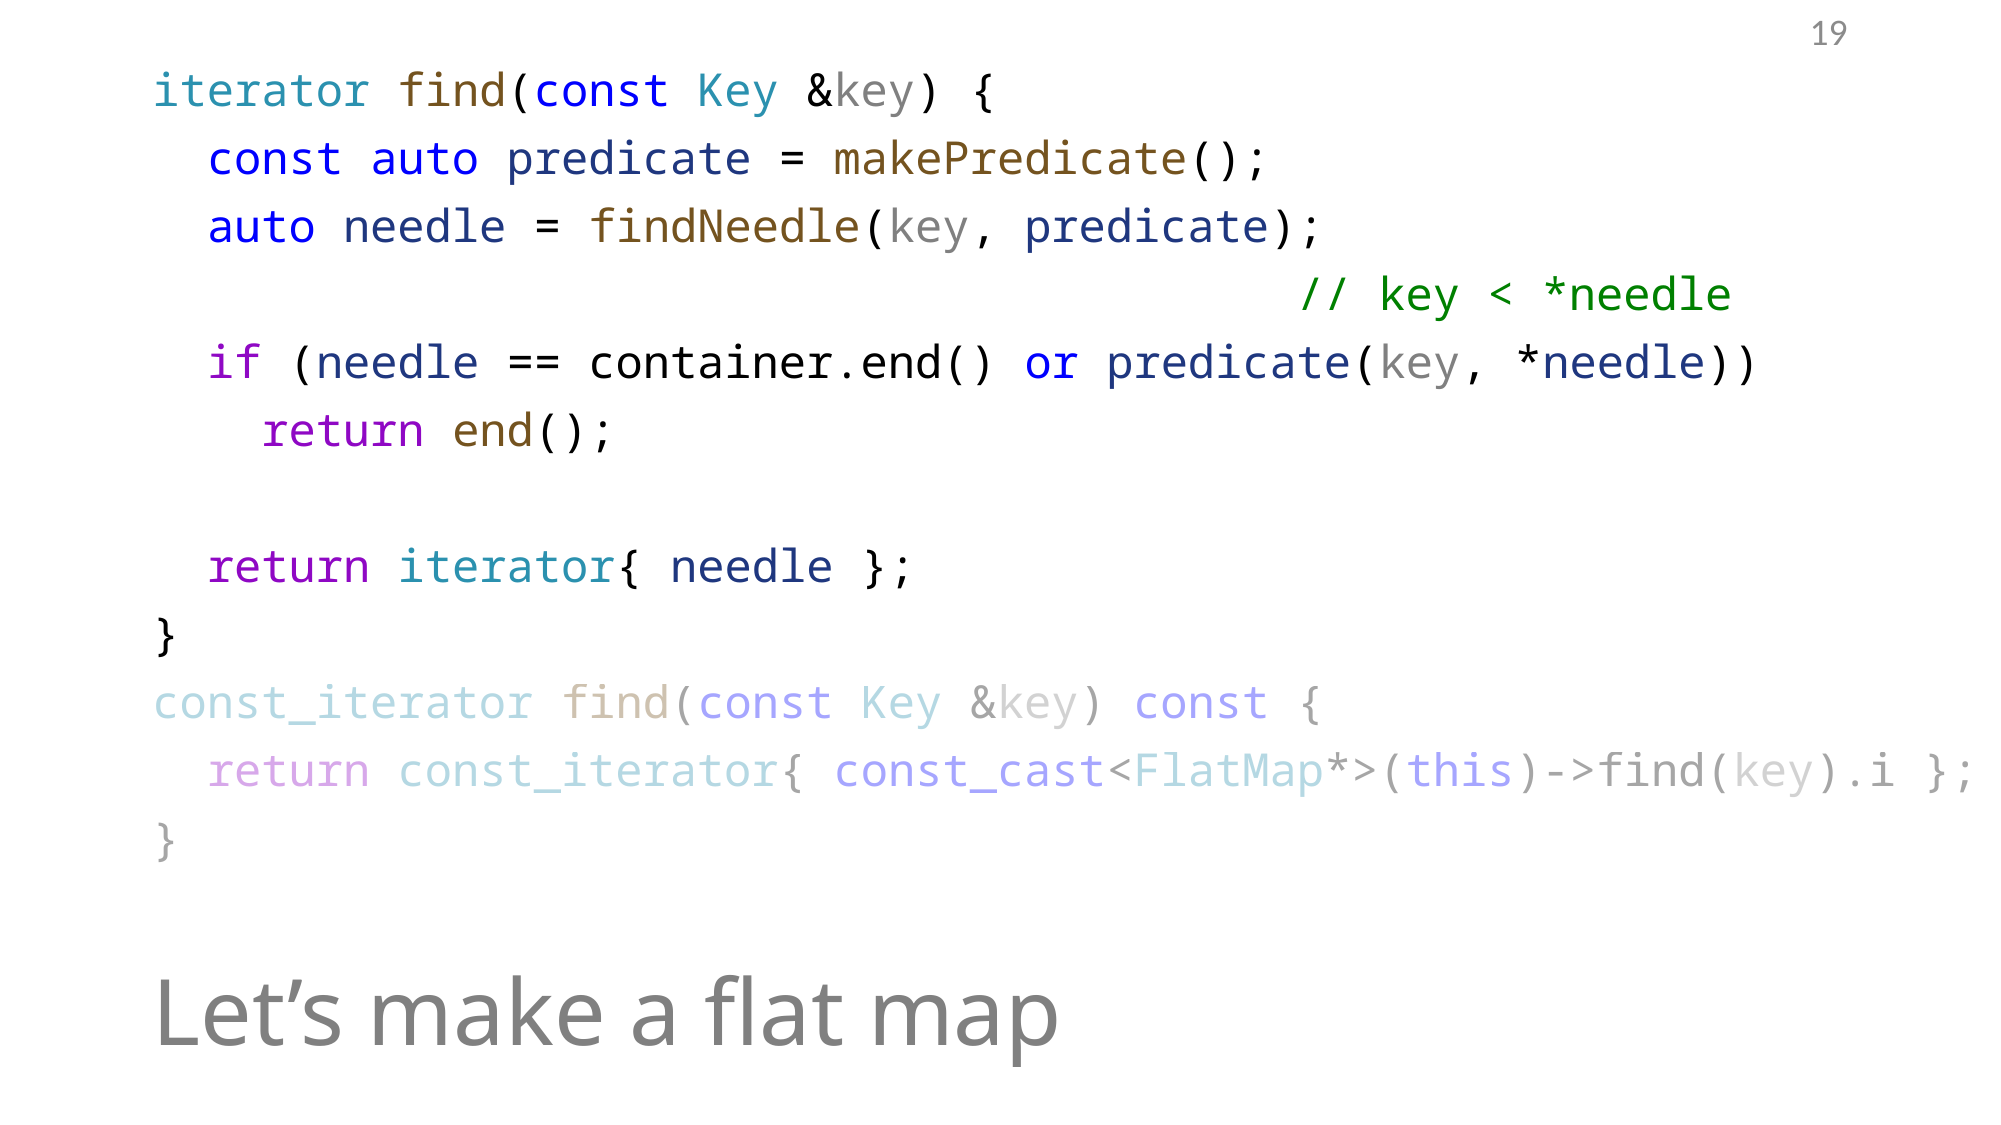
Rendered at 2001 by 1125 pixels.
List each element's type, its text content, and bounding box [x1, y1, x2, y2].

title Let’s make a flat map [137, 908, 1863, 1125]
list iterator find(const Key &key) { const auto predicate = makePredicate(); auto needle = findNeedle(key, predicate); // key < *needle if (needle == container.end() or predicate(key, *needle)) return end(); return iterator{ needle }; } const_iterator find(const Key &key) const { return const_iterator{ const_cast<FlatMap*>(this)->find(key).i }; } [137, 59, 2000, 908]
slide_number 19 [1412, 0, 1863, 60]
